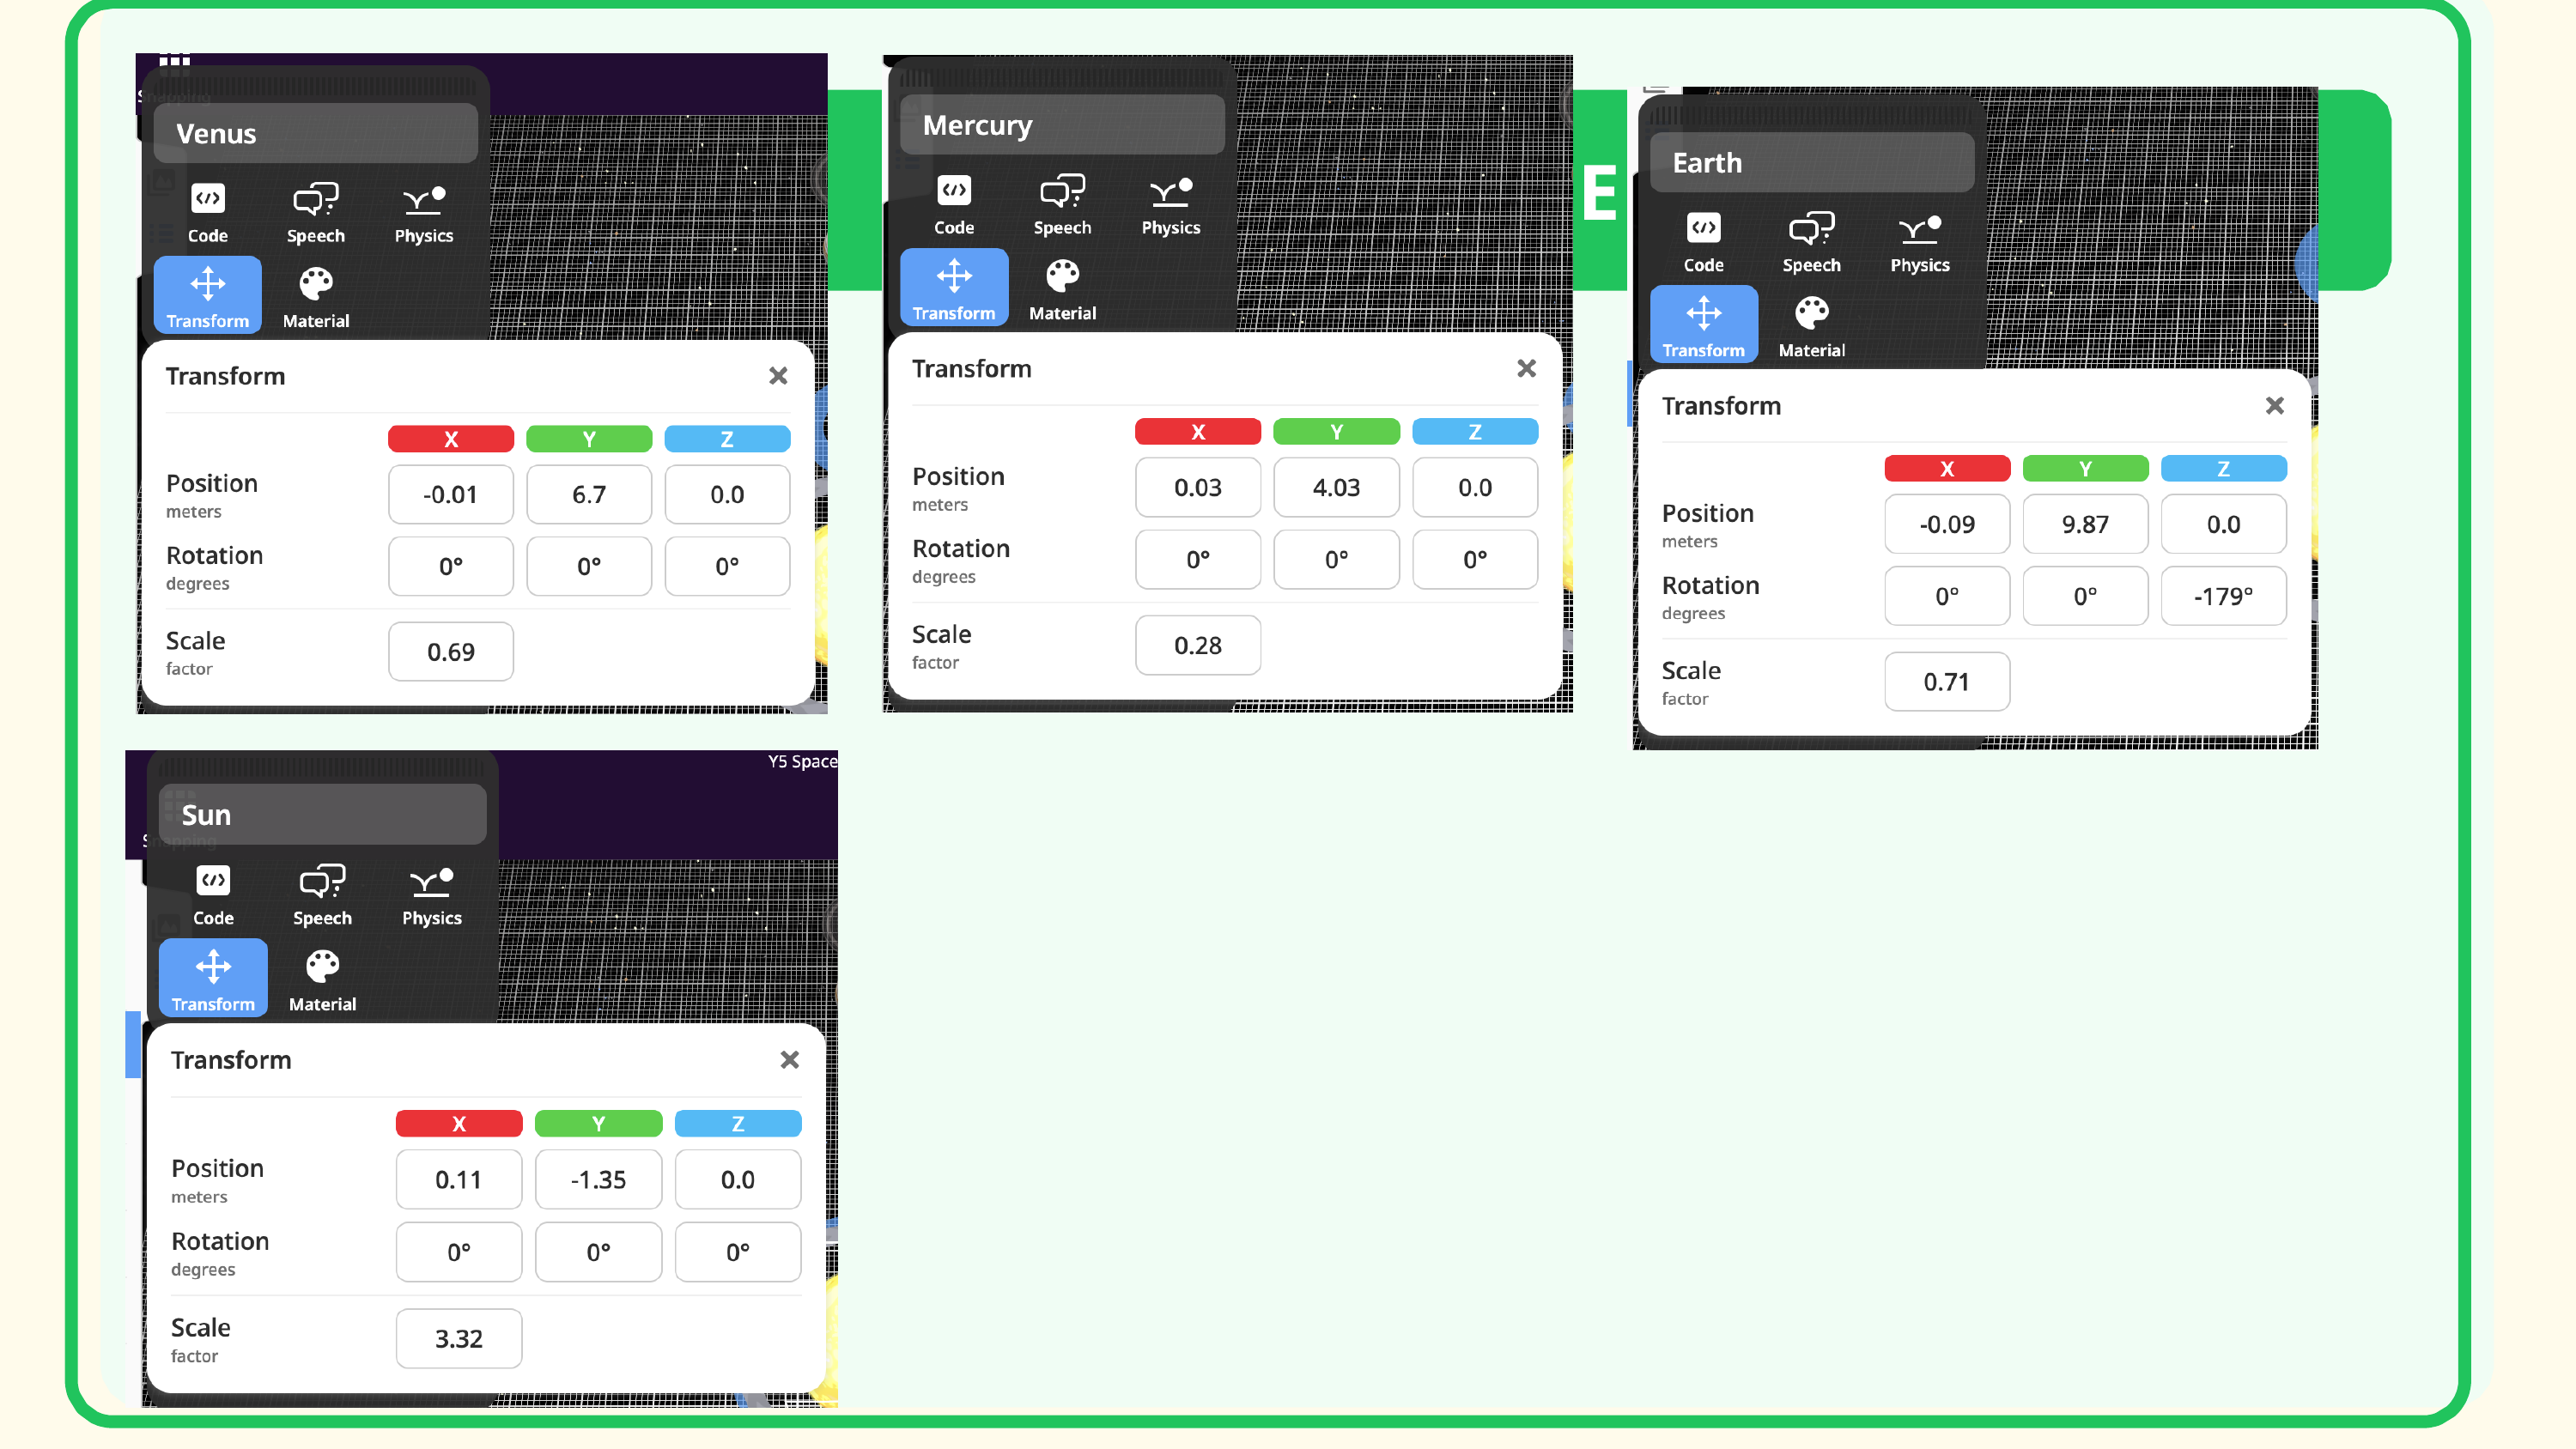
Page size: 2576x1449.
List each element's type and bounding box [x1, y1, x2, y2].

picture [881, 54, 1573, 713]
picture [136, 52, 828, 714]
picture [1626, 86, 2318, 751]
text_box [70, 0, 2494, 1422]
picture [125, 749, 838, 1409]
